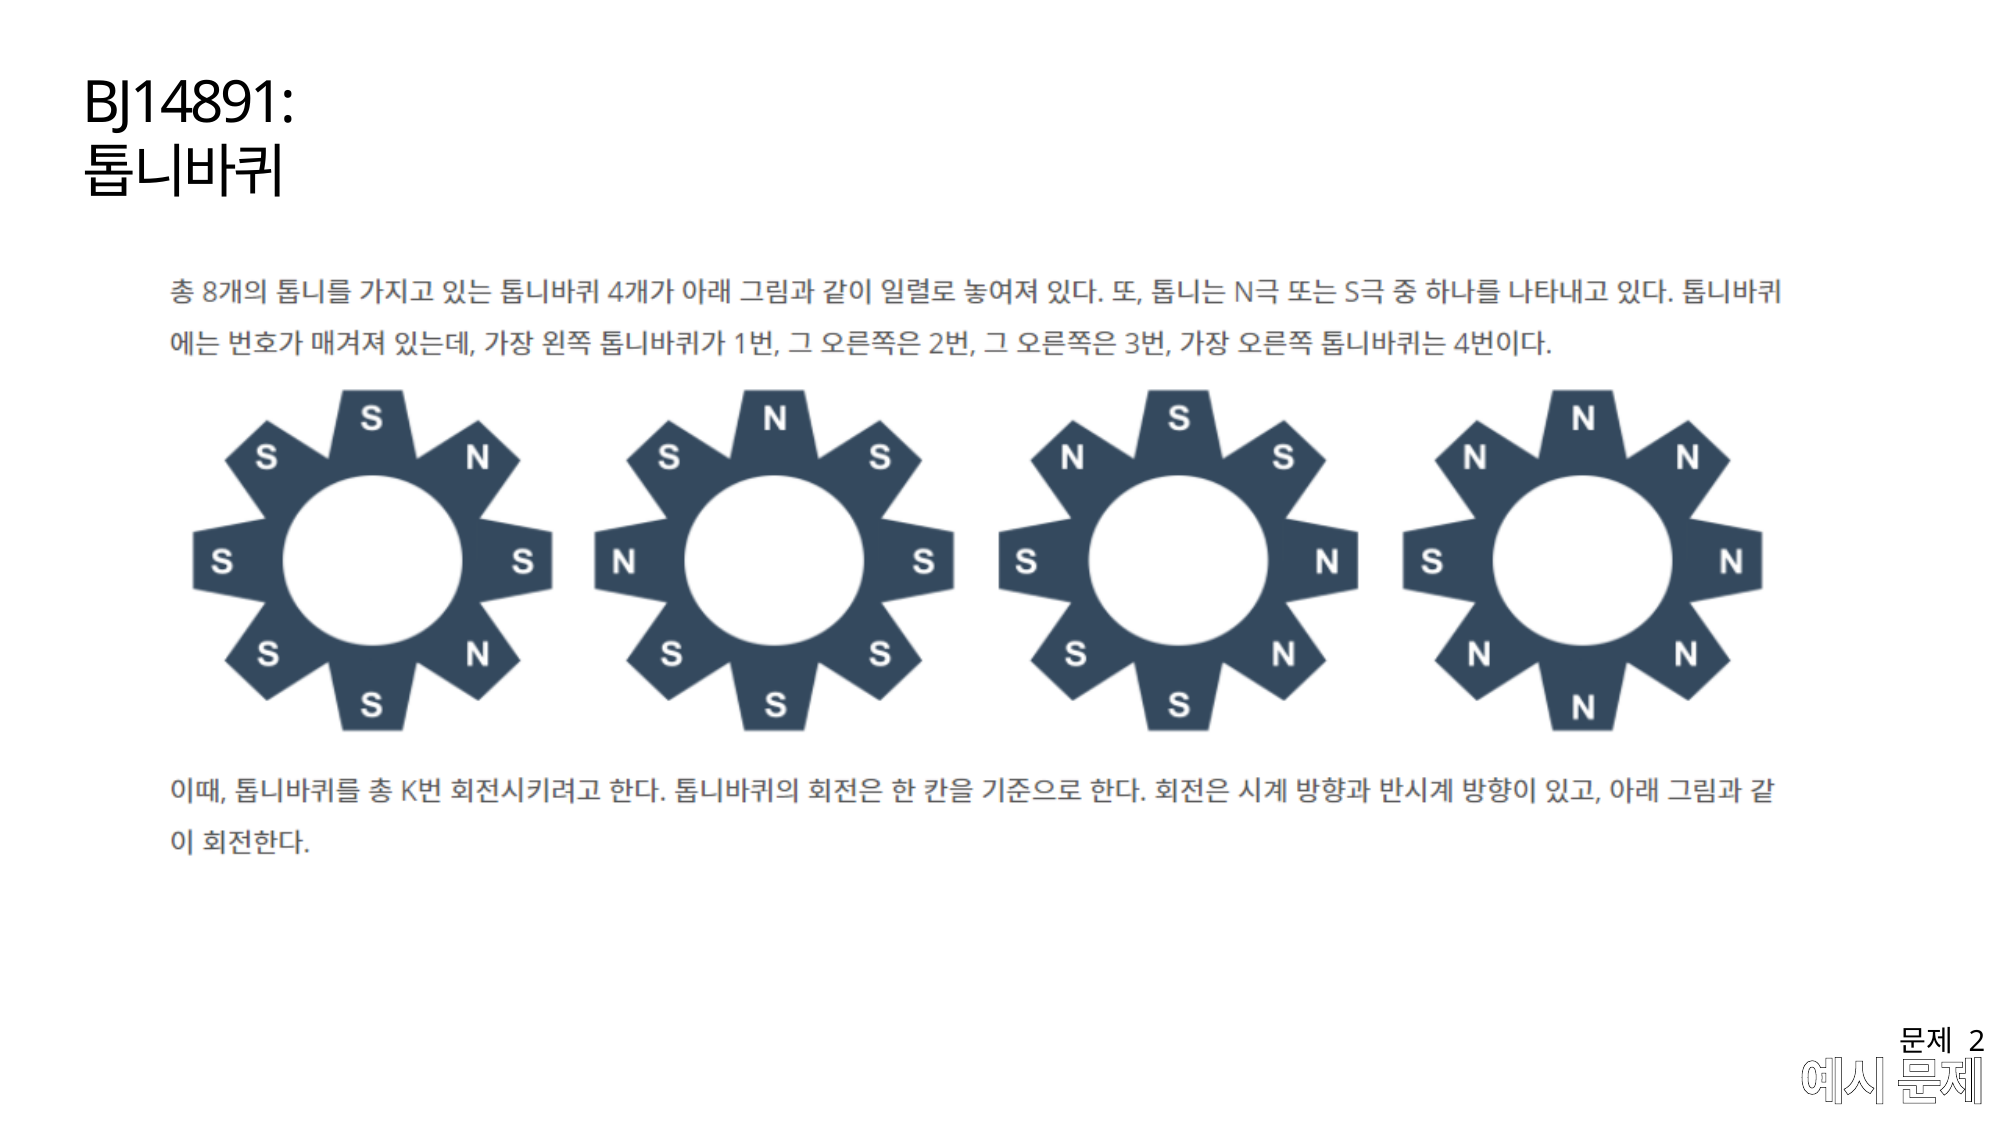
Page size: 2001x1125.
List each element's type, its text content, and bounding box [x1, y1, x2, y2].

text_box 문제 2 [1726, 1015, 2000, 1065]
text_box BJ14891:톱니바퀴 [68, 56, 509, 212]
title 예시 문제 [1549, 1040, 2000, 1125]
picture [136, 252, 1801, 873]
